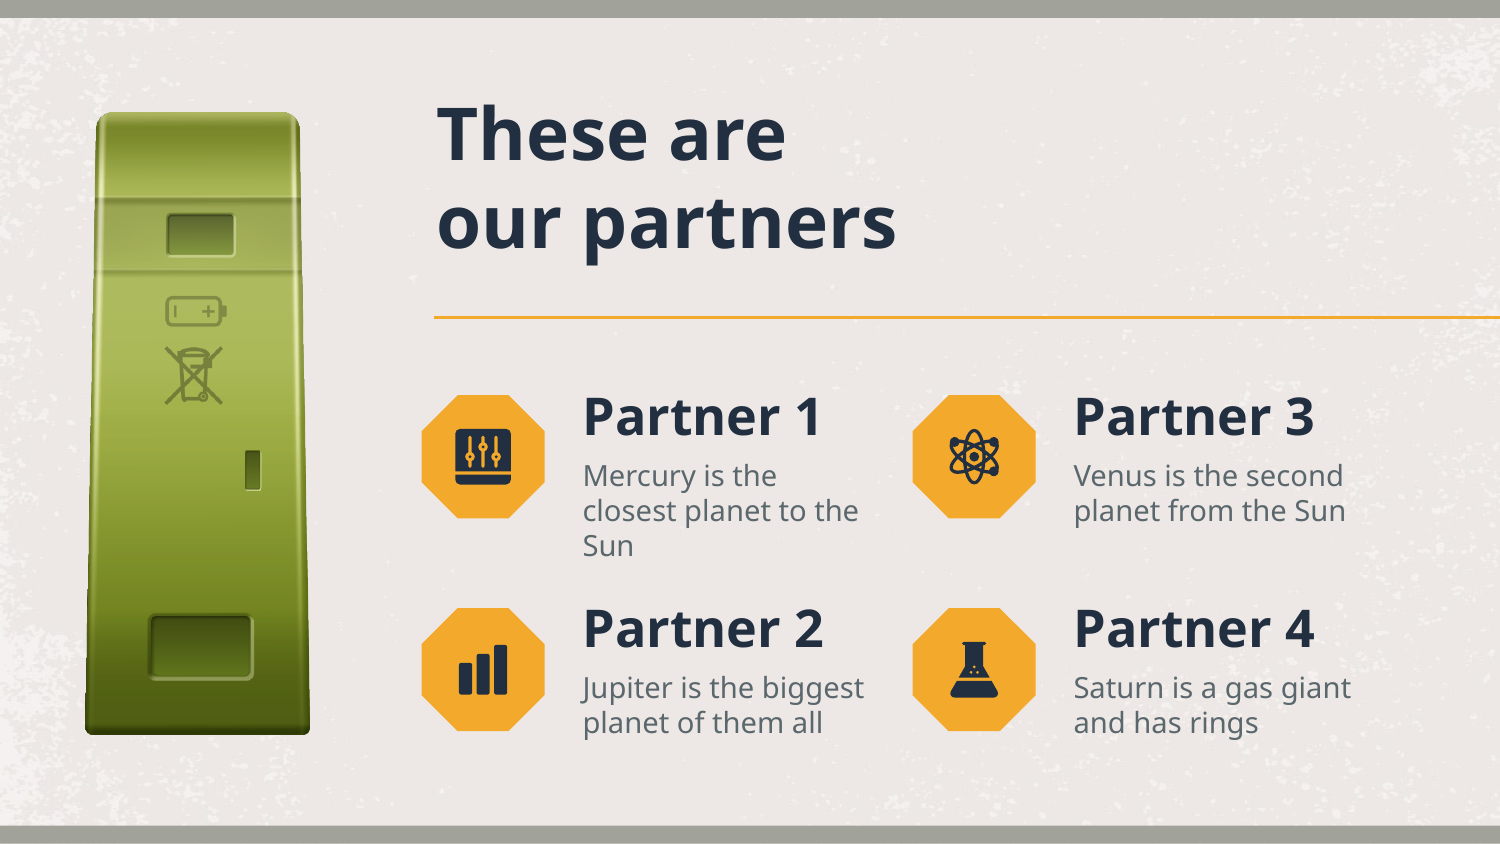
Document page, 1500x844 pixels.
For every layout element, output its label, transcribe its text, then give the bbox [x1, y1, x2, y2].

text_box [458, 644, 508, 695]
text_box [948, 428, 1000, 485]
subtitle Jupiter is the biggest planet of them all [567, 654, 892, 756]
title Partner 1 [567, 374, 892, 442]
title These are our partners [421, 72, 970, 280]
title Partner 4 [1058, 586, 1383, 654]
subtitle Saturn is a gas giant and has rings [1058, 654, 1383, 756]
text_box [912, 608, 1036, 732]
text_box [421, 395, 545, 519]
subtitle Mercury is the closest planet to the Sun [567, 442, 892, 544]
subtitle Venus is the second planet from the Sun [1058, 442, 1383, 544]
text_box [421, 608, 545, 732]
text_box [912, 395, 1036, 519]
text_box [454, 428, 512, 485]
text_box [949, 641, 999, 698]
picture [0, 18, 1500, 825]
title Partner 3 [1058, 374, 1383, 442]
title Partner 2 [567, 586, 892, 654]
